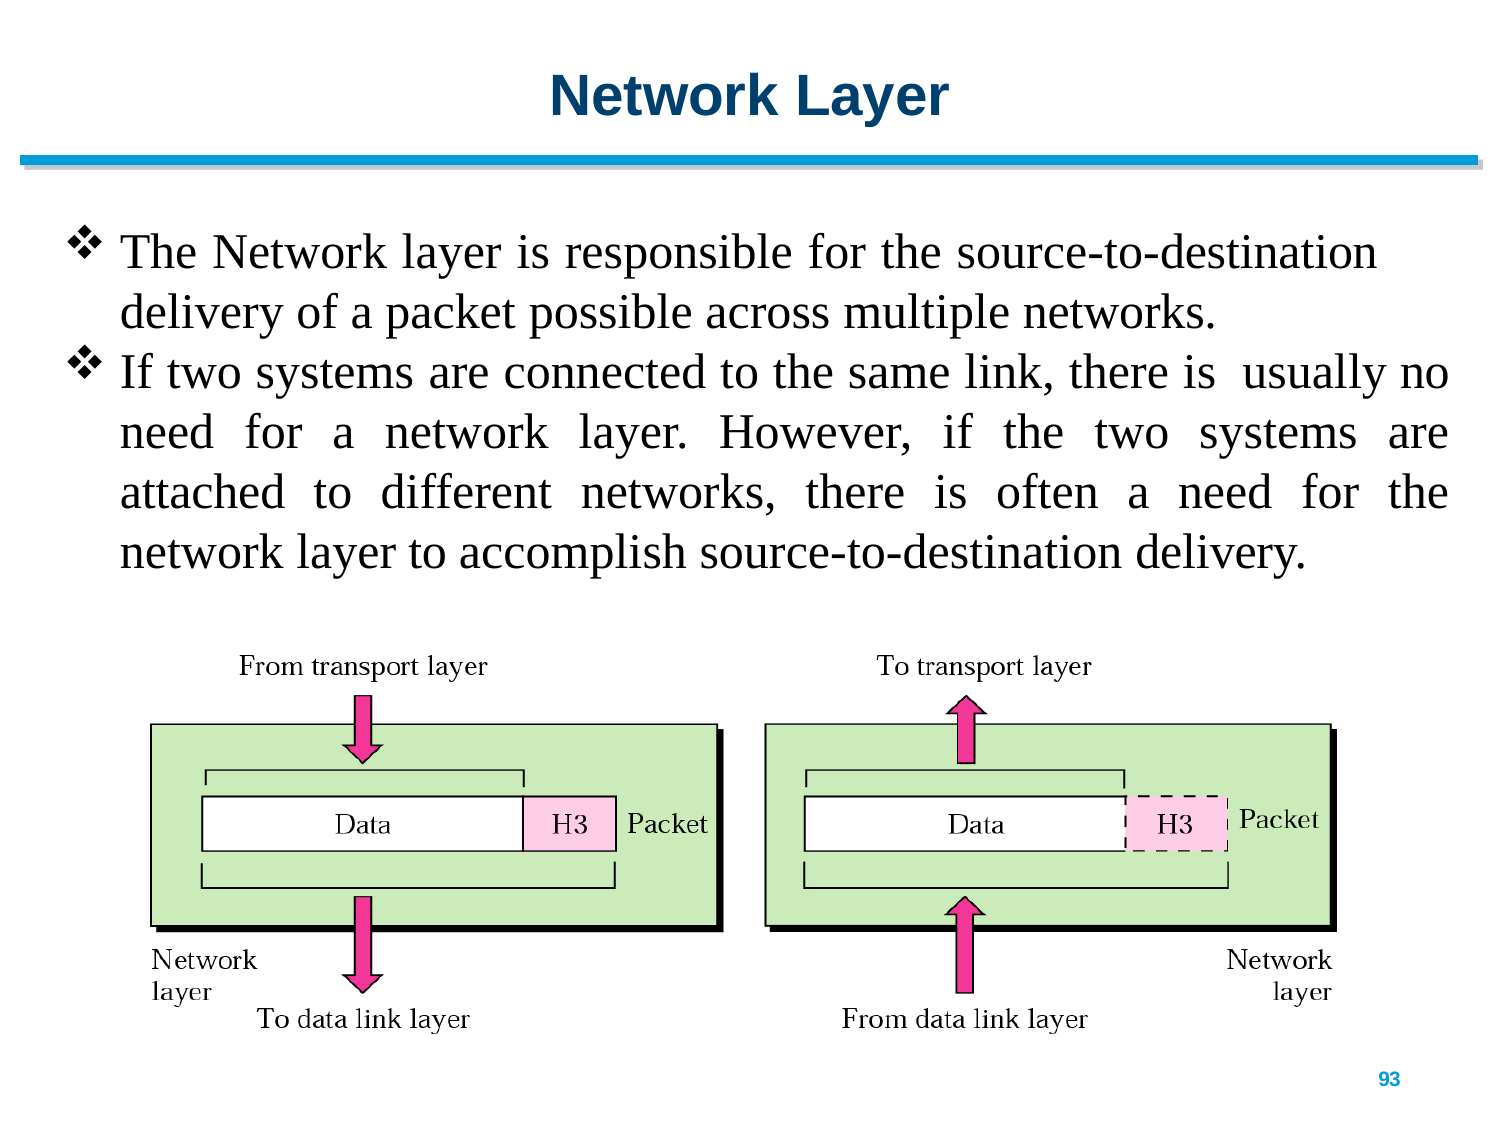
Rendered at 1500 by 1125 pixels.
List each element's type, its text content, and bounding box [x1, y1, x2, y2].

title Network Layer [13, 23, 1487, 245]
slide_number 93 [1372, 1065, 1422, 1125]
text_box The Network layer is responsible for the source-to-destination delivery of a packet possible across multiple networks. If two systems are connected to the same link, there is usually no need for a network layer. However, if the two systems are attached to different networks, there is often a need for the network layer to accomplish source-to-destination delivery. [62, 216, 1450, 579]
picture [149, 654, 1337, 1035]
